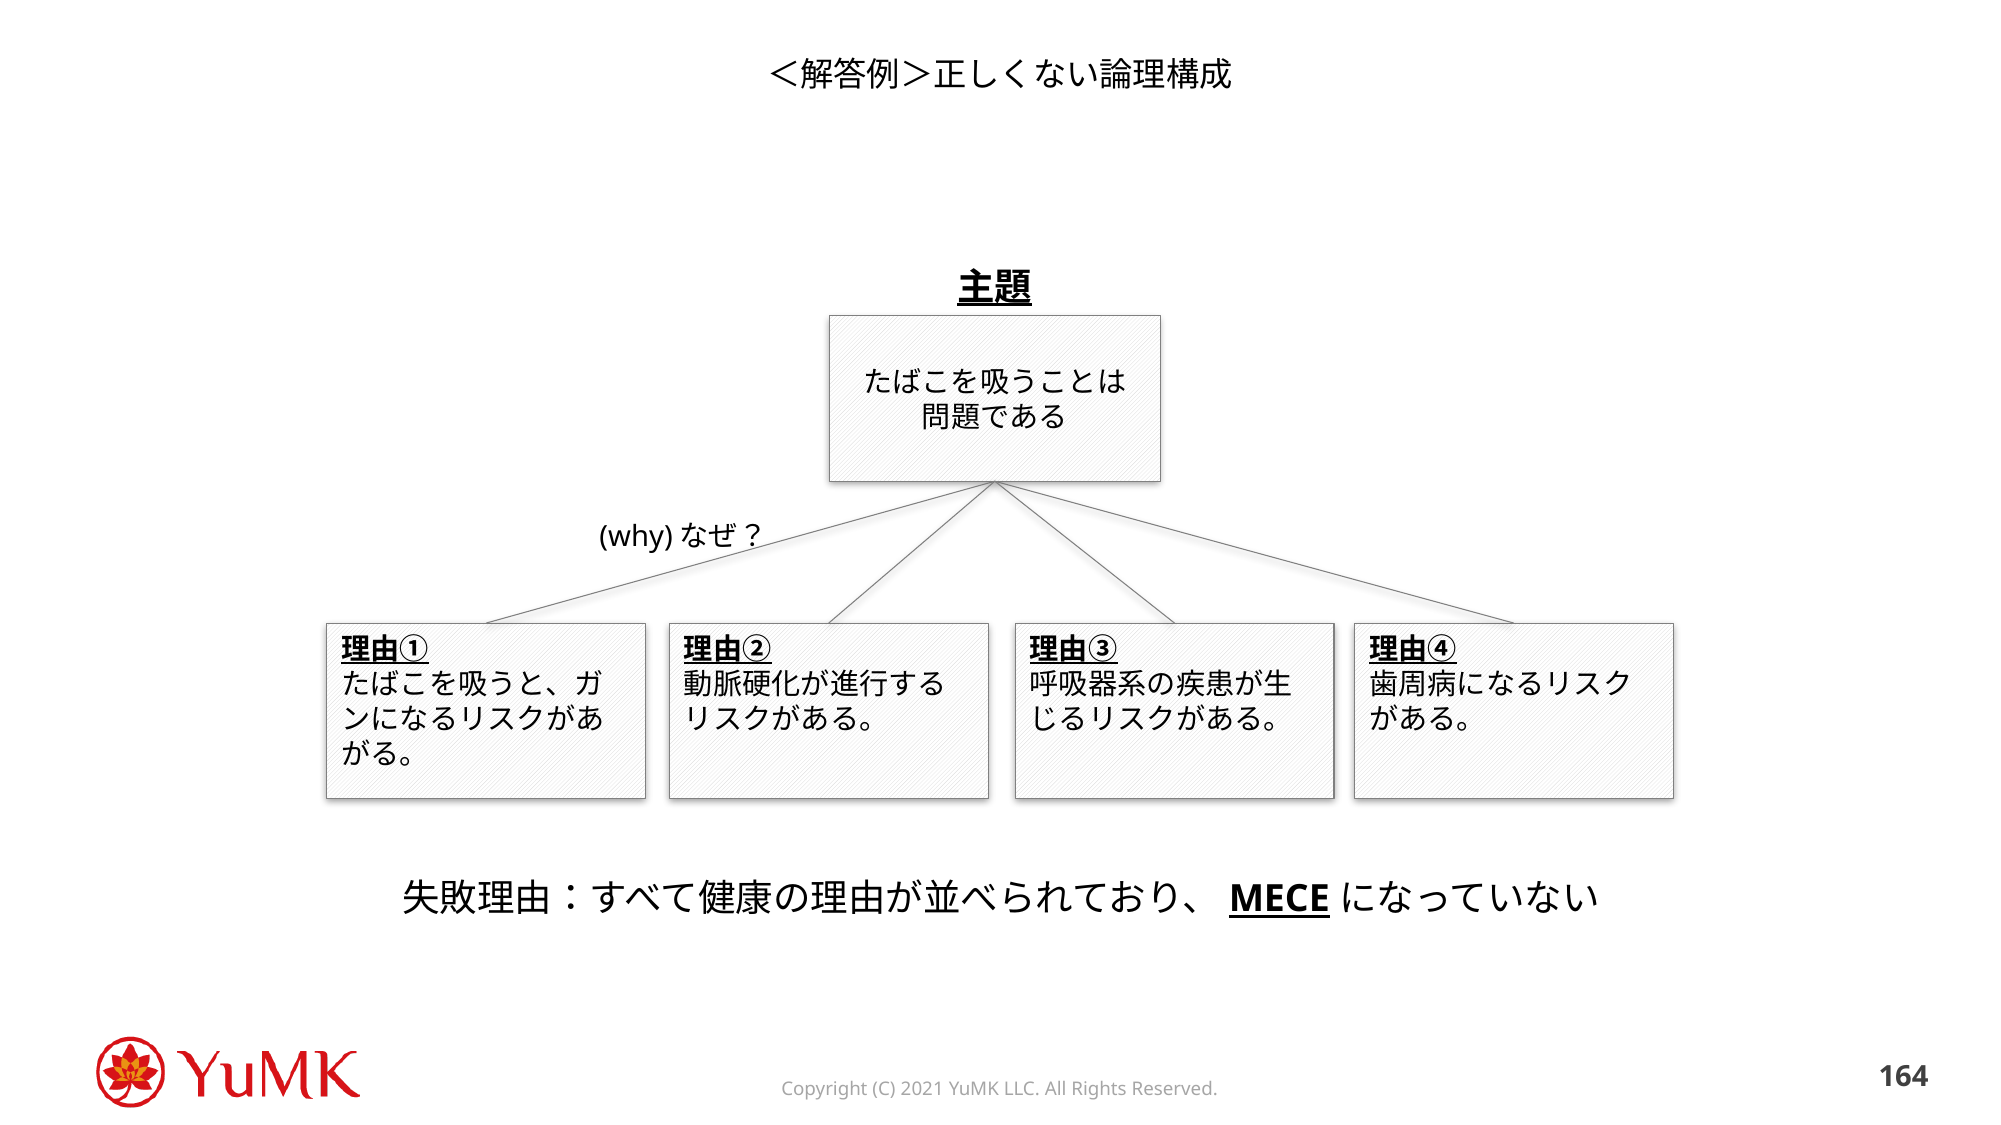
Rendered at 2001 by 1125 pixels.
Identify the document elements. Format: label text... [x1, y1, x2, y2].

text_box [485, 481, 826, 624]
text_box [1176, 481, 1515, 624]
text_box 理由② 動脈硬化が進行するリスクがある。 [667, 632, 990, 801]
text_box 理由③ 呼吸器系の疾患が生じるリスクがある。 [1013, 632, 1336, 801]
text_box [994, 481, 1175, 624]
title ＜解答例＞正しくない論理構成 [99, 32, 1900, 113]
text_box 理由④ 歯周病になるリスクがある。 [1352, 621, 1675, 801]
text_box 失敗理由：すべて健康の理由が並べられており、MECEになっていない [387, 867, 1615, 927]
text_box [828, 481, 991, 624]
slide_number 163 [1477, 1047, 1944, 1108]
picture [90, 1035, 365, 1108]
text_box 理由① たばこを吸うと、ガンになるリスクがあがる。 [325, 621, 648, 801]
text_box 主題 [942, 255, 1048, 315]
text_box たばこを吸うことは 問題である [827, 314, 1162, 478]
